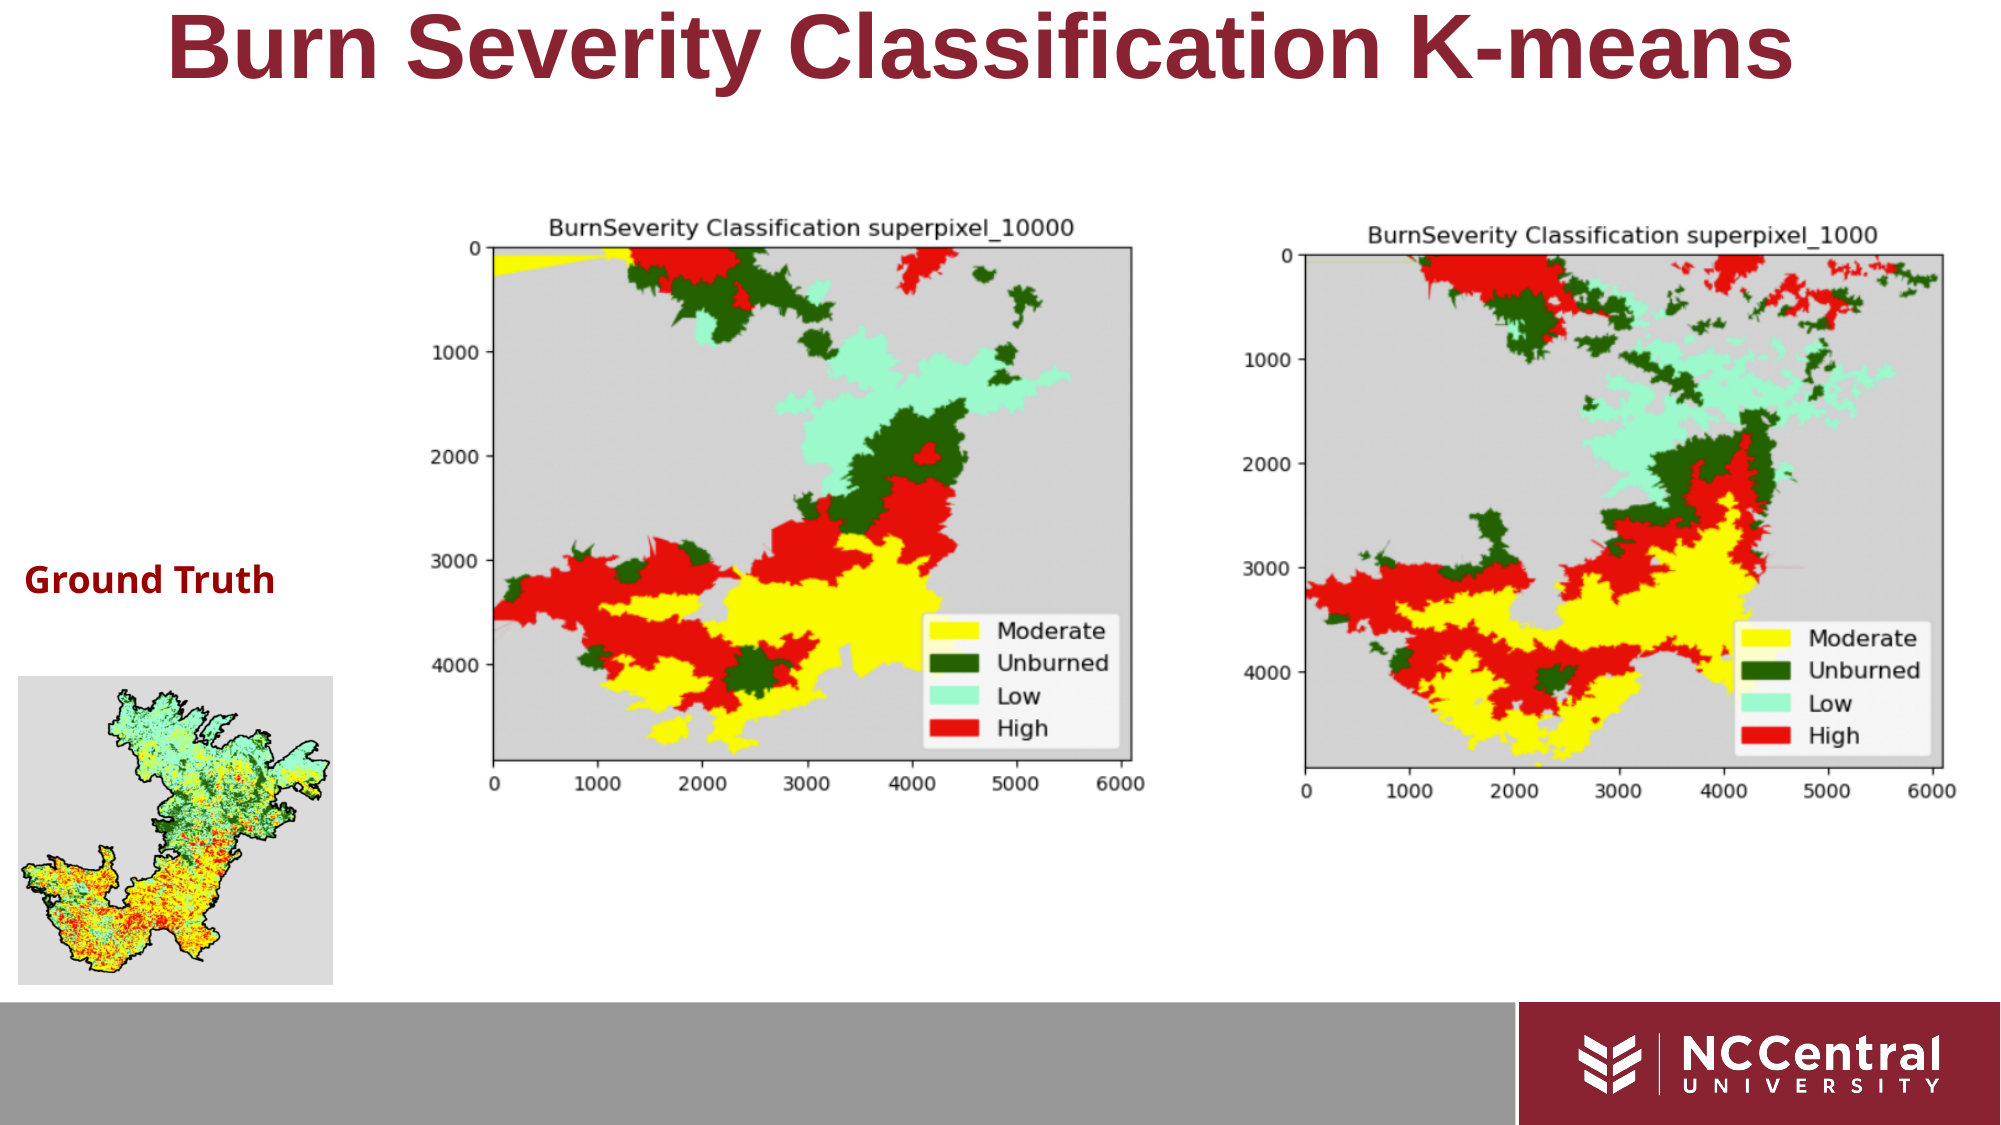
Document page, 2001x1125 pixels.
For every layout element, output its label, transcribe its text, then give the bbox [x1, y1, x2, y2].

picture [1519, 1002, 2001, 1125]
text_box Ground Truth [8, 533, 333, 616]
picture [18, 676, 334, 986]
picture [410, 209, 1155, 807]
title Burn Severity Classification K-means [105, 0, 1859, 121]
picture [1231, 209, 1959, 807]
